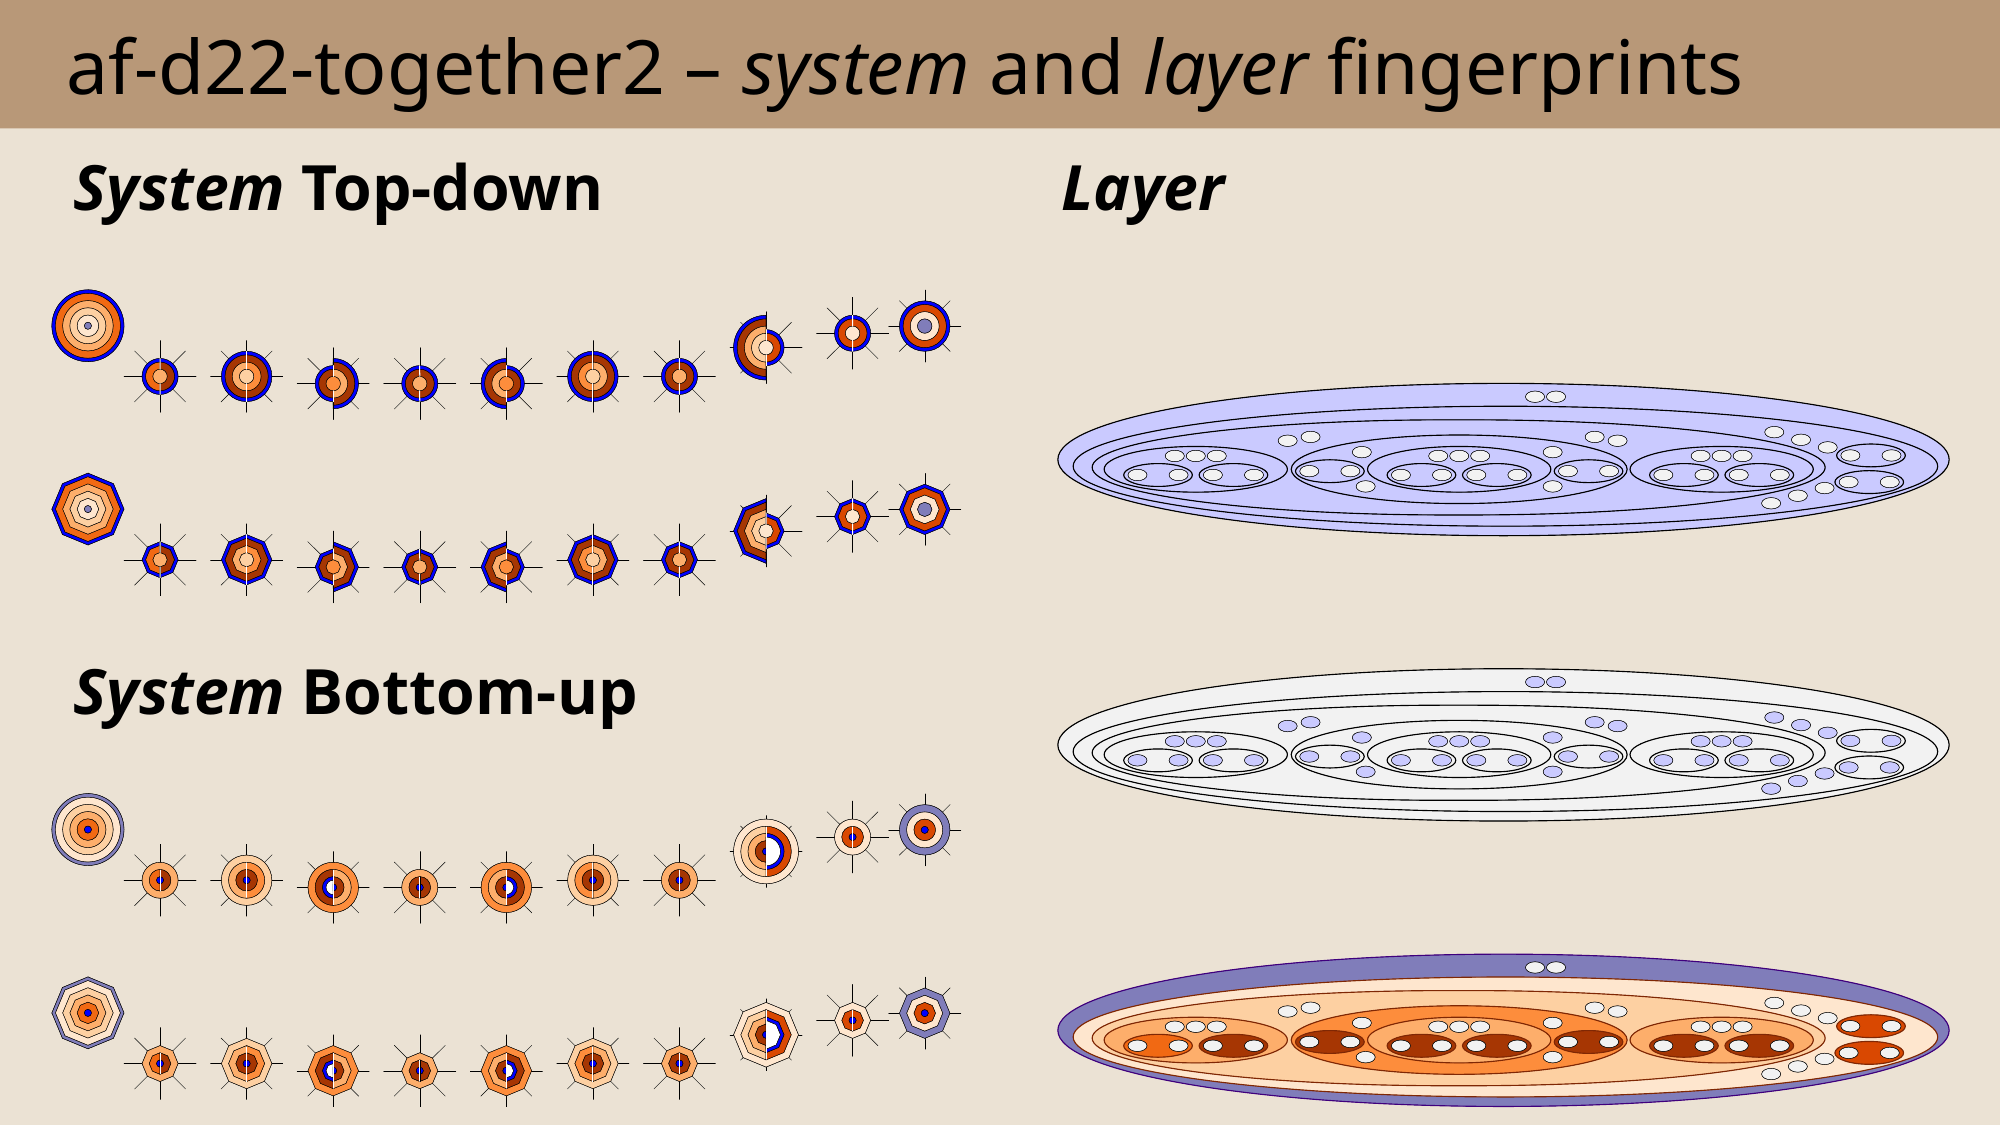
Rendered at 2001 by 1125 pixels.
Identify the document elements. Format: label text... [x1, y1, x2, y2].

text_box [999, 949, 2000, 1112]
list Layer [1046, 148, 1945, 256]
list System Top-down [58, 148, 956, 256]
title af-d22-together2 – system and layer fingerprints [0, 0, 2000, 129]
picture [30, 469, 984, 622]
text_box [999, 379, 2000, 541]
list System Bottom-up [58, 652, 956, 760]
picture [30, 286, 984, 439]
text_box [999, 664, 2000, 826]
picture [30, 973, 984, 1125]
picture [30, 789, 984, 943]
